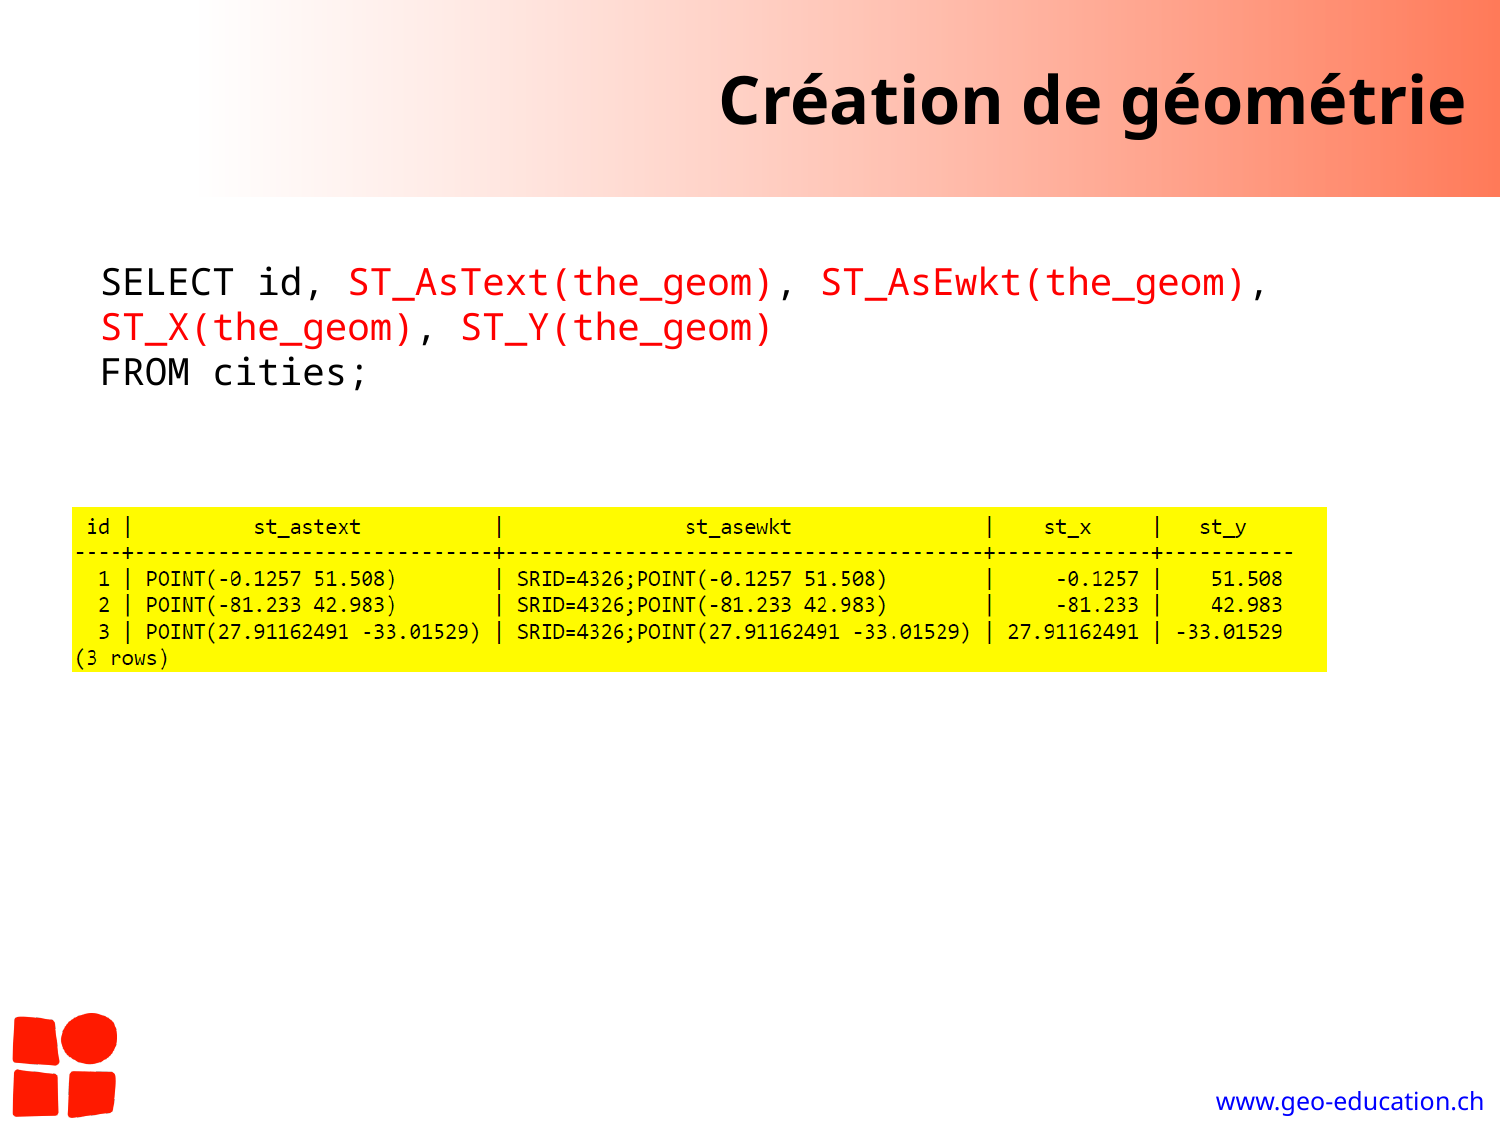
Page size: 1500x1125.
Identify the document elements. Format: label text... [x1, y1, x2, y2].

text_box SELECT id, ST_AsText(the_geom), ST_AsEwkt(the_geom), ST_X(the_geom), ST_Y(the_geom) FROM cities; [84, 250, 1309, 401]
picture [71, 507, 1327, 672]
title Création de géométrie [196, 0, 1500, 197]
picture [12, 1013, 117, 1118]
